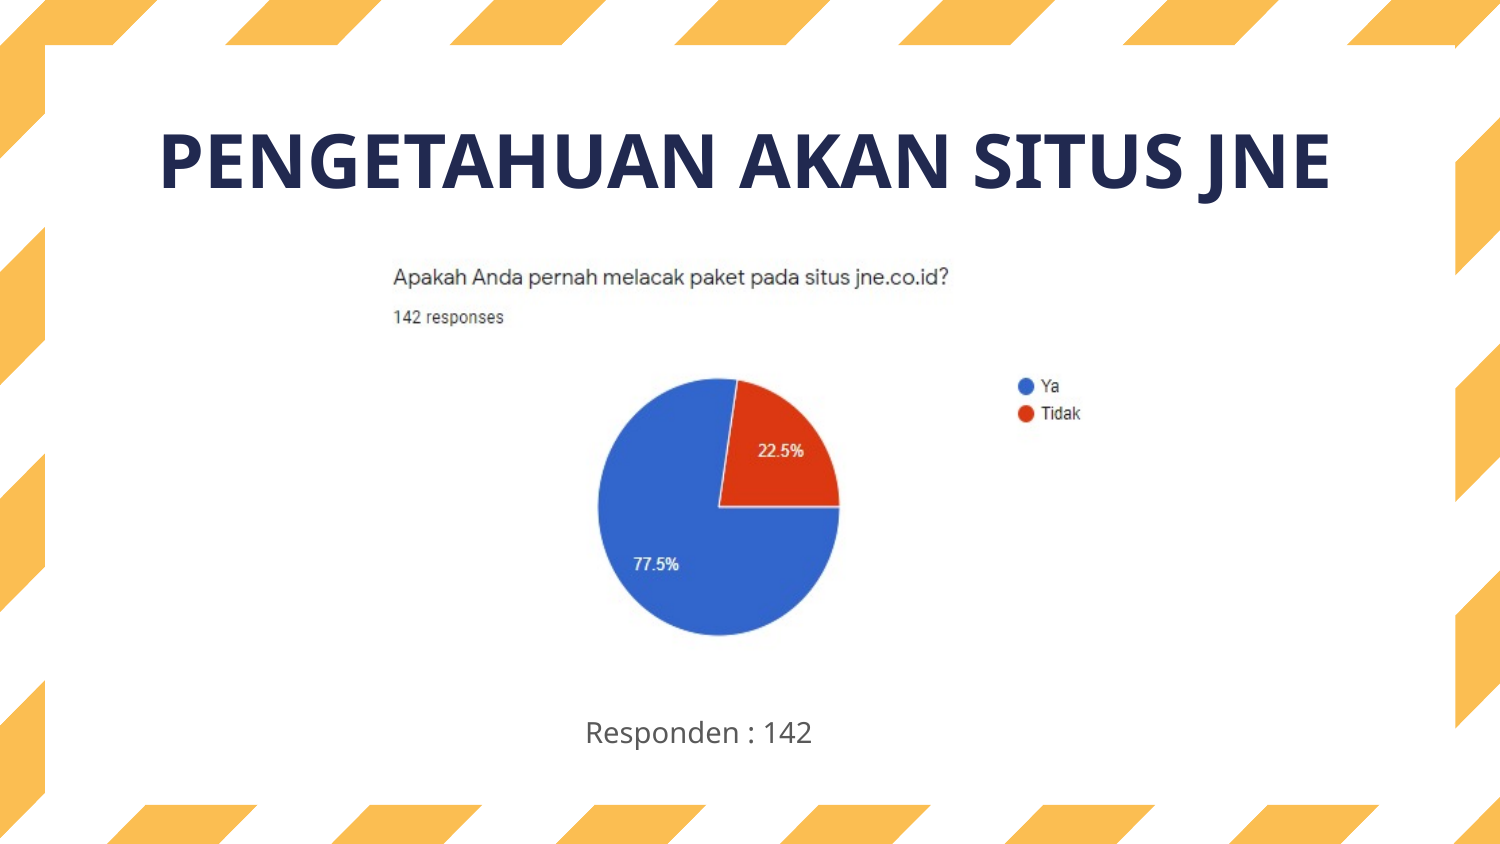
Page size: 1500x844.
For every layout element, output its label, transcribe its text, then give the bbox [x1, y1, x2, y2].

text_box PENGETAHUAN AKAN SITUS JNE [122, 113, 1387, 218]
picture [370, 236, 1130, 681]
subtitle Responden : 142 [540, 699, 865, 774]
